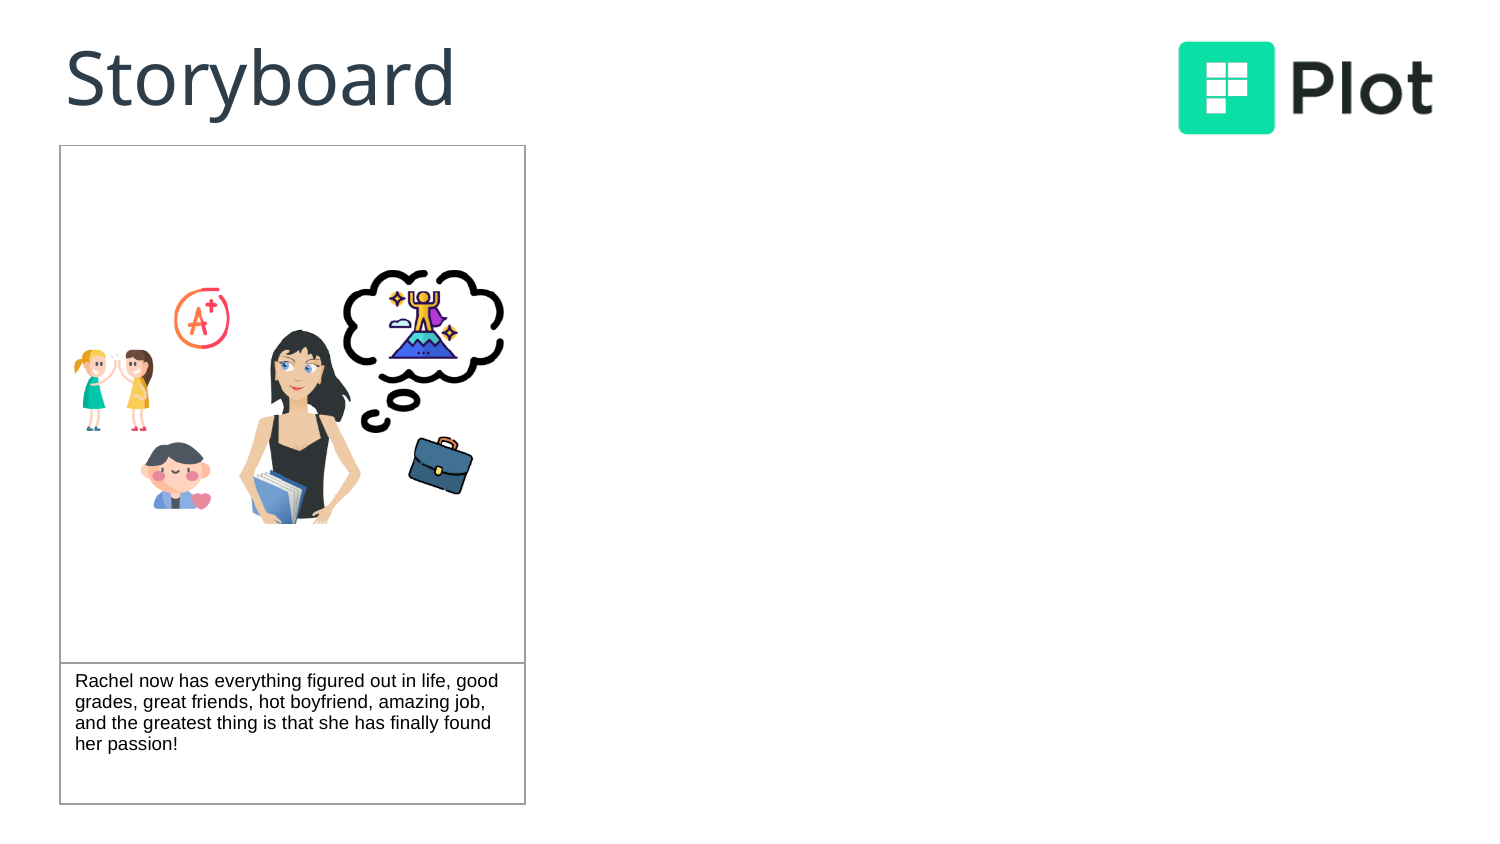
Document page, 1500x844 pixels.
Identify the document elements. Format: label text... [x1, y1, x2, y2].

table_cell Rachel now has everything figured out in life, good grades, great friends, hot boyfriend, amazing job, and the greatest thing is that she has finally found her passion! [61, 664, 524, 803]
picture [68, 263, 521, 524]
title Storyboard [60, 24, 848, 122]
table_header [61, 146, 524, 662]
picture [1171, 30, 1441, 146]
